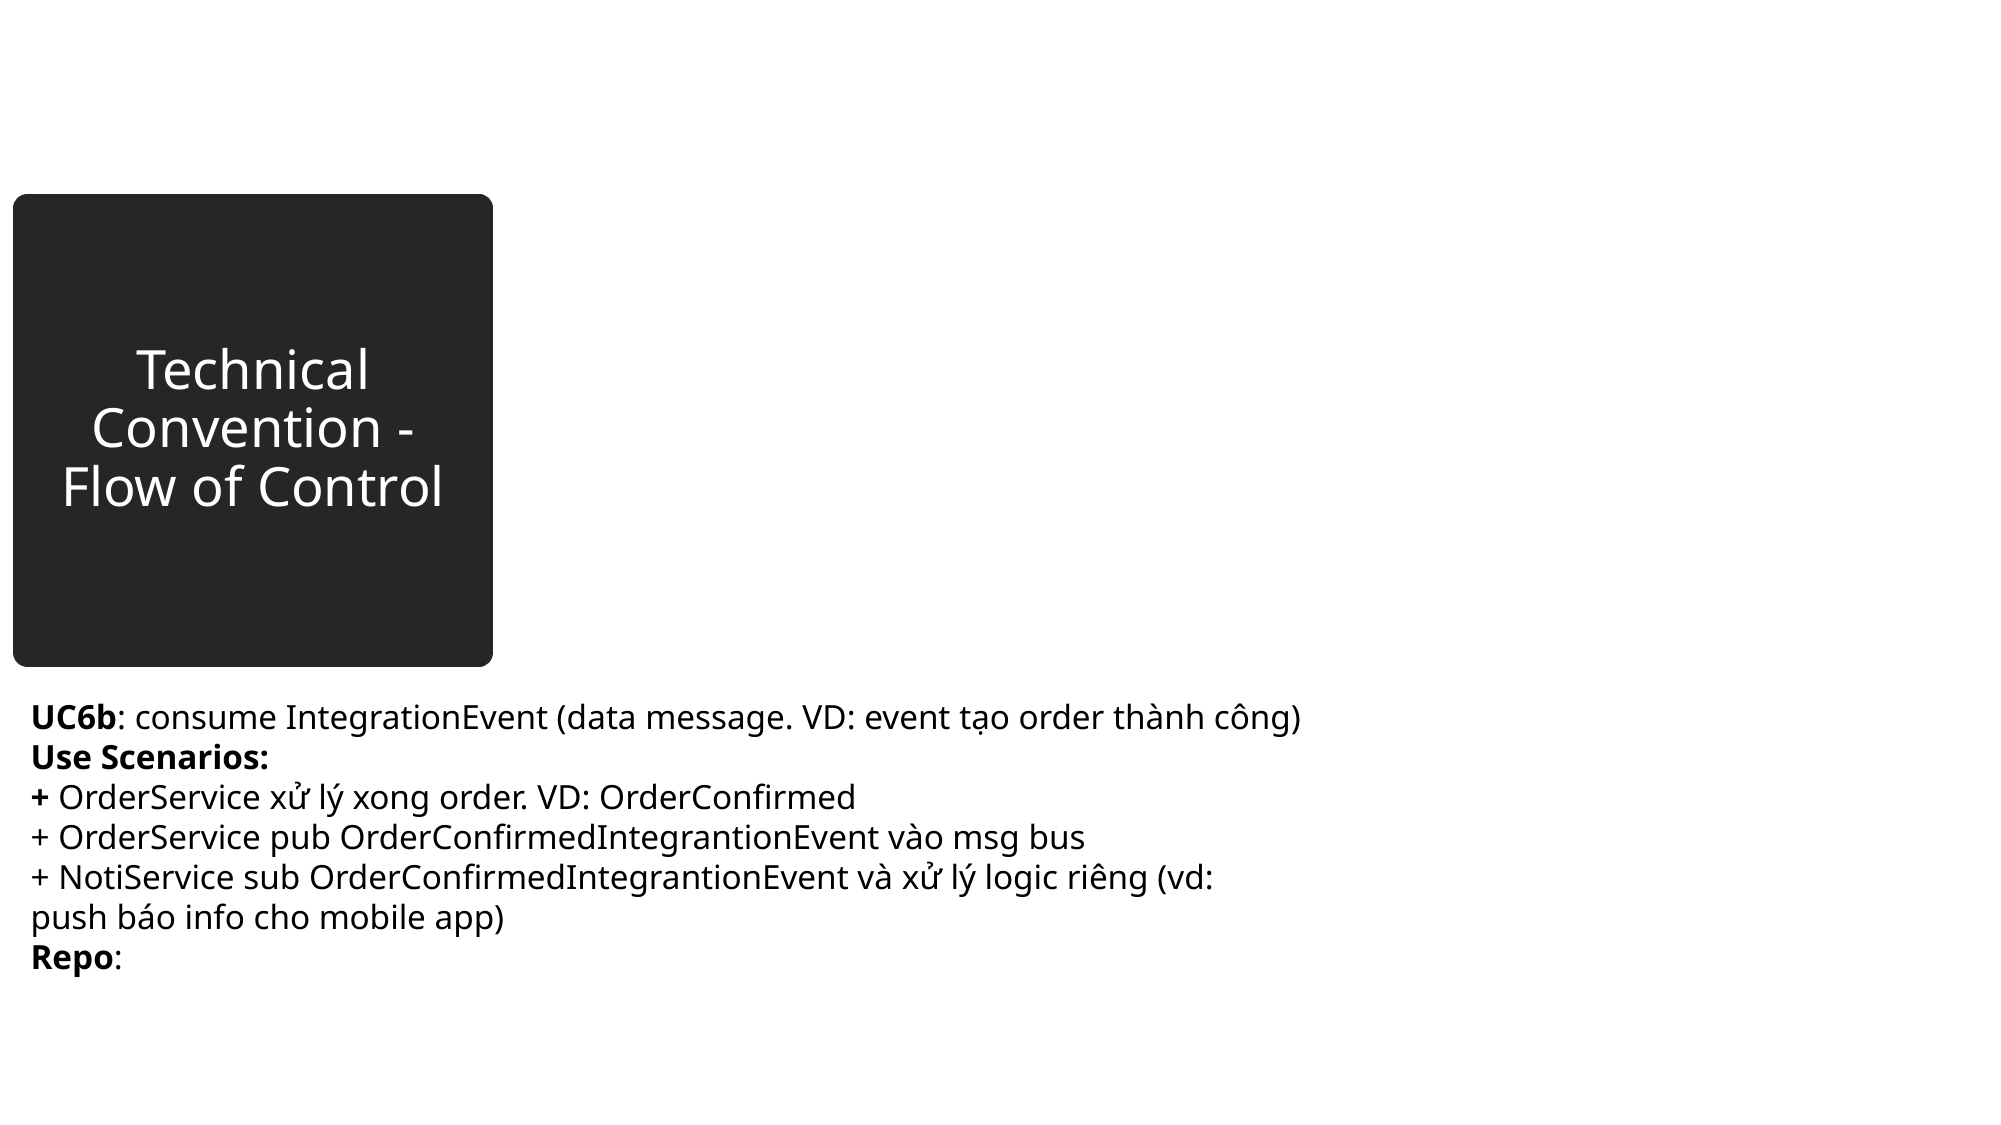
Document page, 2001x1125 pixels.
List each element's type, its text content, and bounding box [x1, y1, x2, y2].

title Technical Convention - Flow of Control [27, 208, 479, 653]
text_box UC6b: consume IntegrationEvent (data message. VD: event tạo order thành công) Use Scenarios: + OrderService xử lý xong order. VD: OrderConfirmed + OrderService pub OrderConfirmedIntegrantionEvent vào msg bus + NotiService sub OrderConfirmedIntegrantionEvent và xử lý logic riêng (vd: push báo info cho mobile app) Repo: [15, 688, 1345, 1074]
